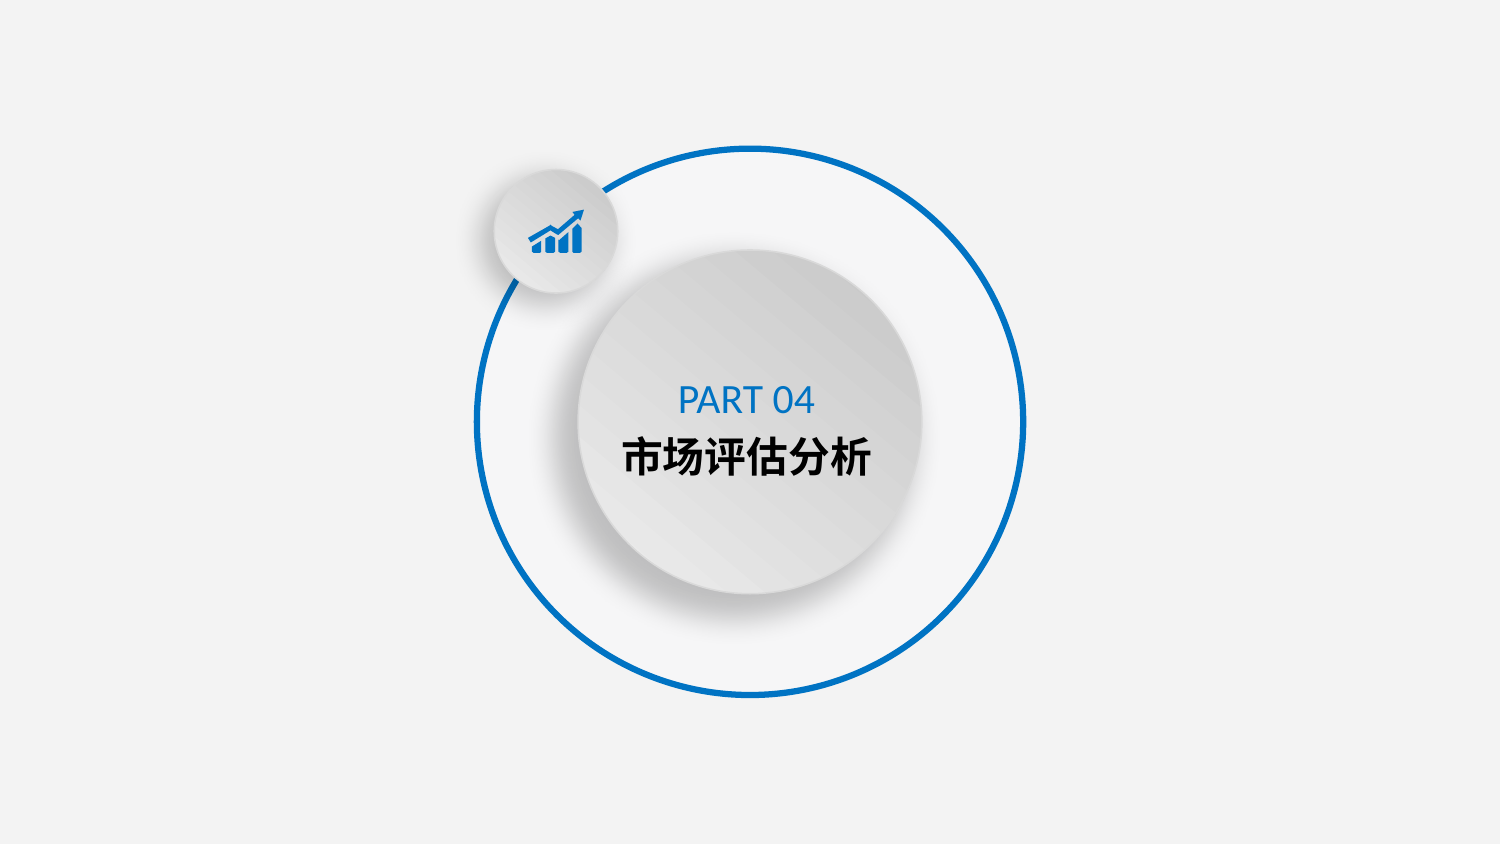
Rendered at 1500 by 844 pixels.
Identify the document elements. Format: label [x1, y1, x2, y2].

text_box [645, 146, 855, 167]
text_box [494, 169, 923, 594]
text_box [474, 337, 488, 507]
text_box [541, 211, 1026, 698]
